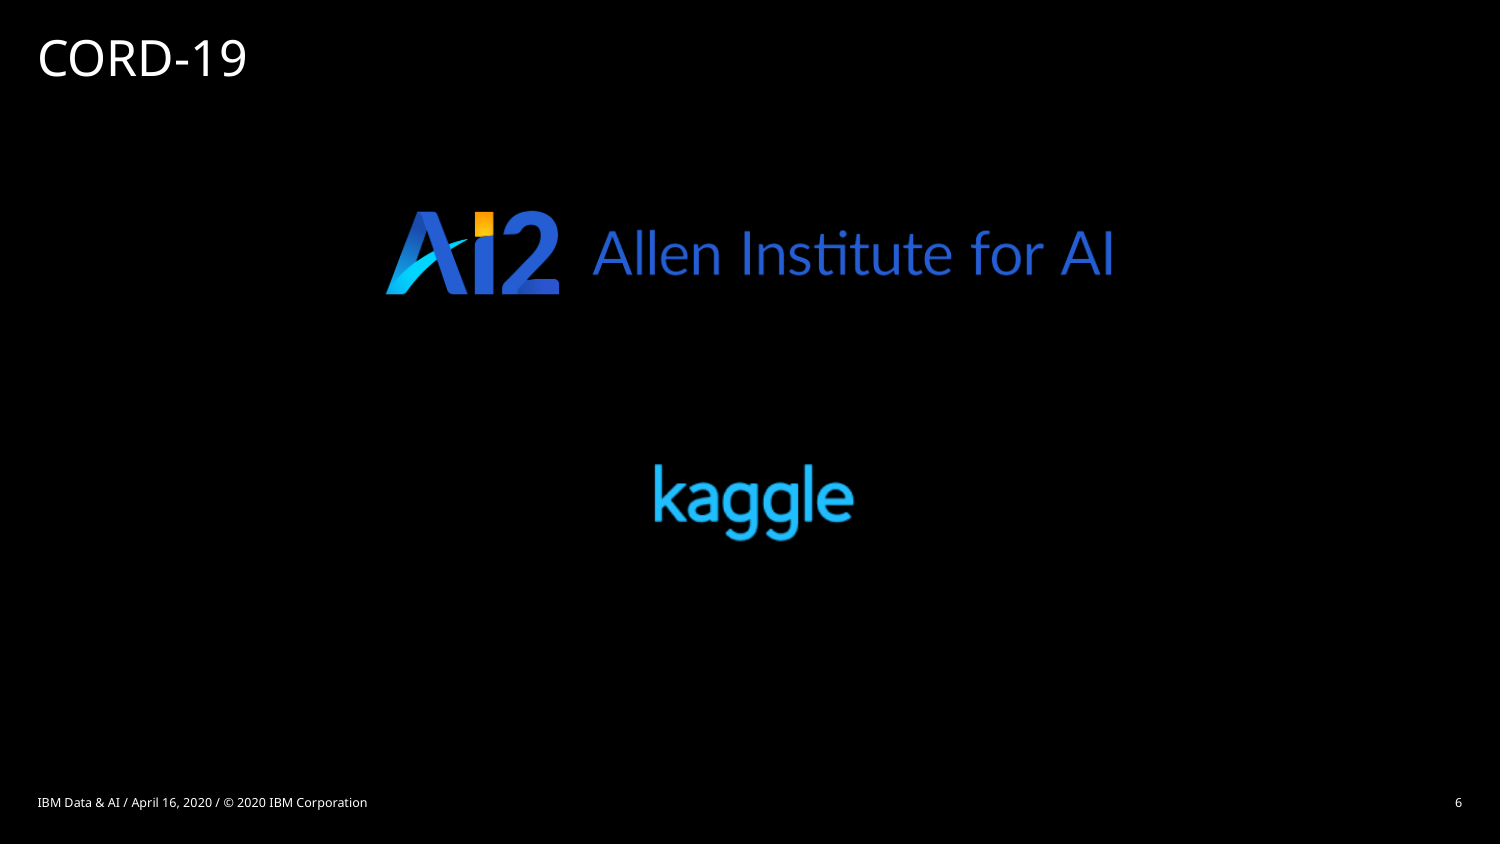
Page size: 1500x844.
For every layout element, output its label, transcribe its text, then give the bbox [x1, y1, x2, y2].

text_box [374, 175, 1126, 668]
slide_number 6 [1125, 791, 1463, 815]
title CORD-19 [37, 33, 936, 170]
footer IBM Data & AI / April 16, 2020 / © 2020 IBM Corporation [37, 791, 1088, 815]
